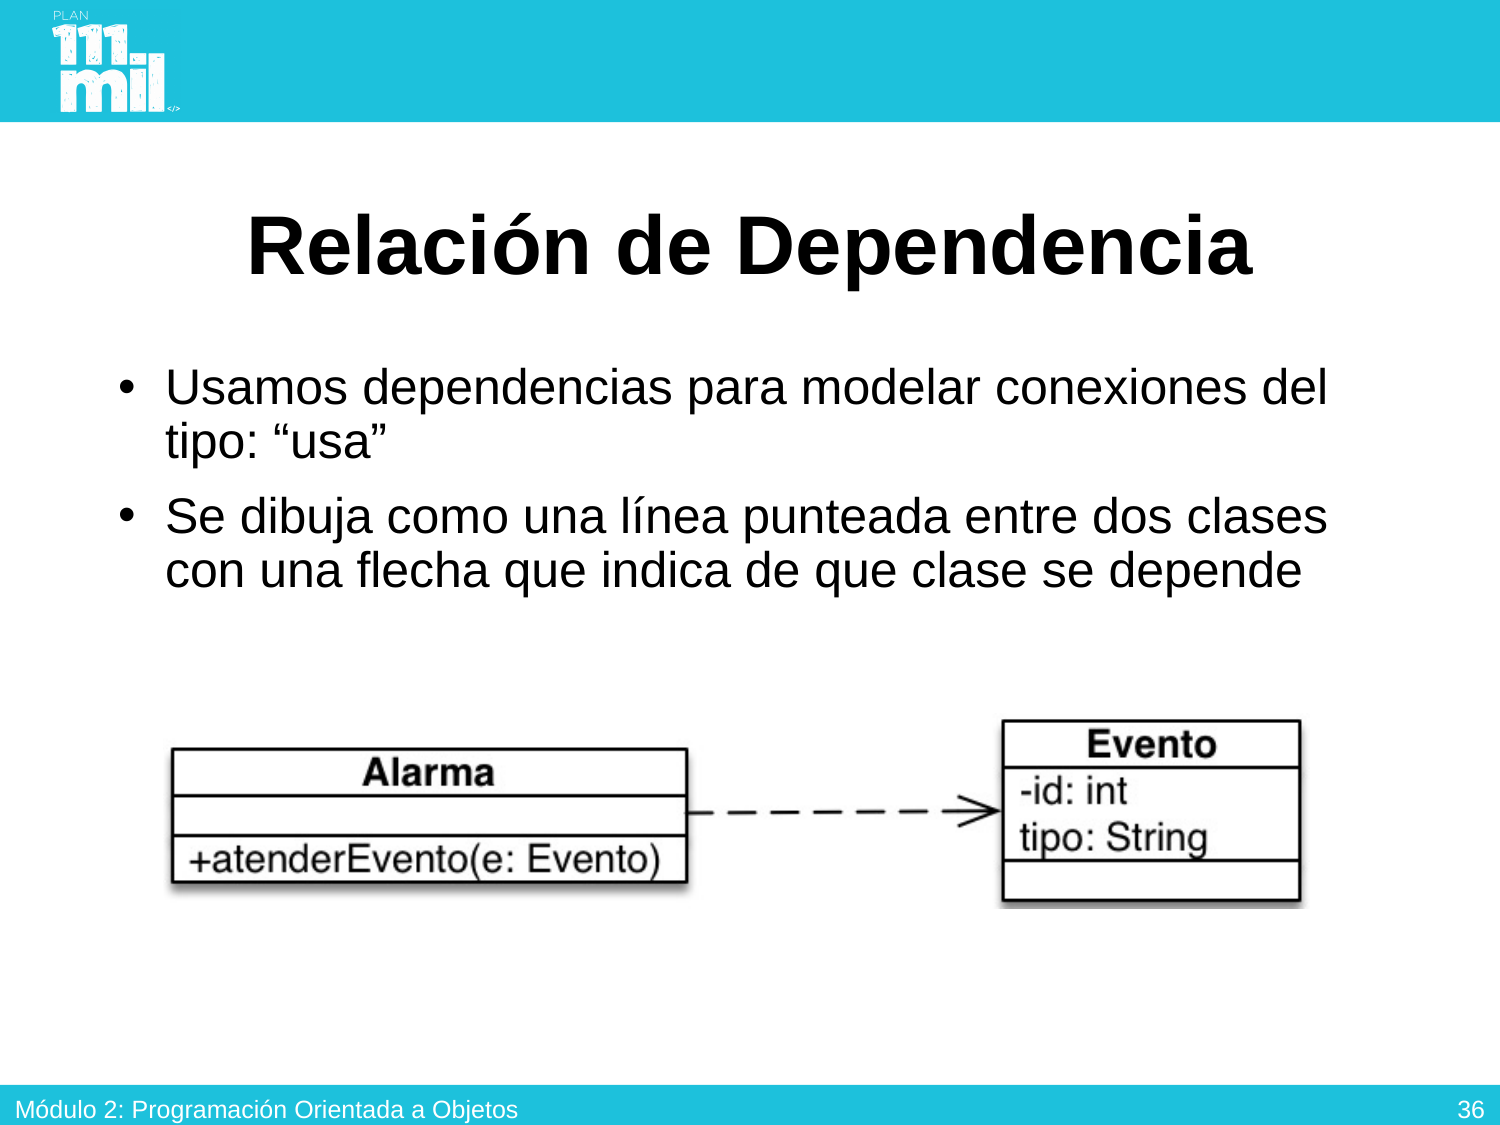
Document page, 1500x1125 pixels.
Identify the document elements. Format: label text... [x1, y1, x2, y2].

list Usamos dependencias para modelar conexiones del tipo: “usa” Se dibuja como una línea punteada entre dos clases con una flecha que indica de que clase se depende [103, 354, 1397, 1069]
picture [163, 713, 1310, 909]
title Relación de Dependencia [103, 147, 1397, 348]
slide_number 35 [1162, 1078, 1500, 1125]
footer Módulo 2: Programación Orientada a Objetos [0, 1078, 606, 1125]
